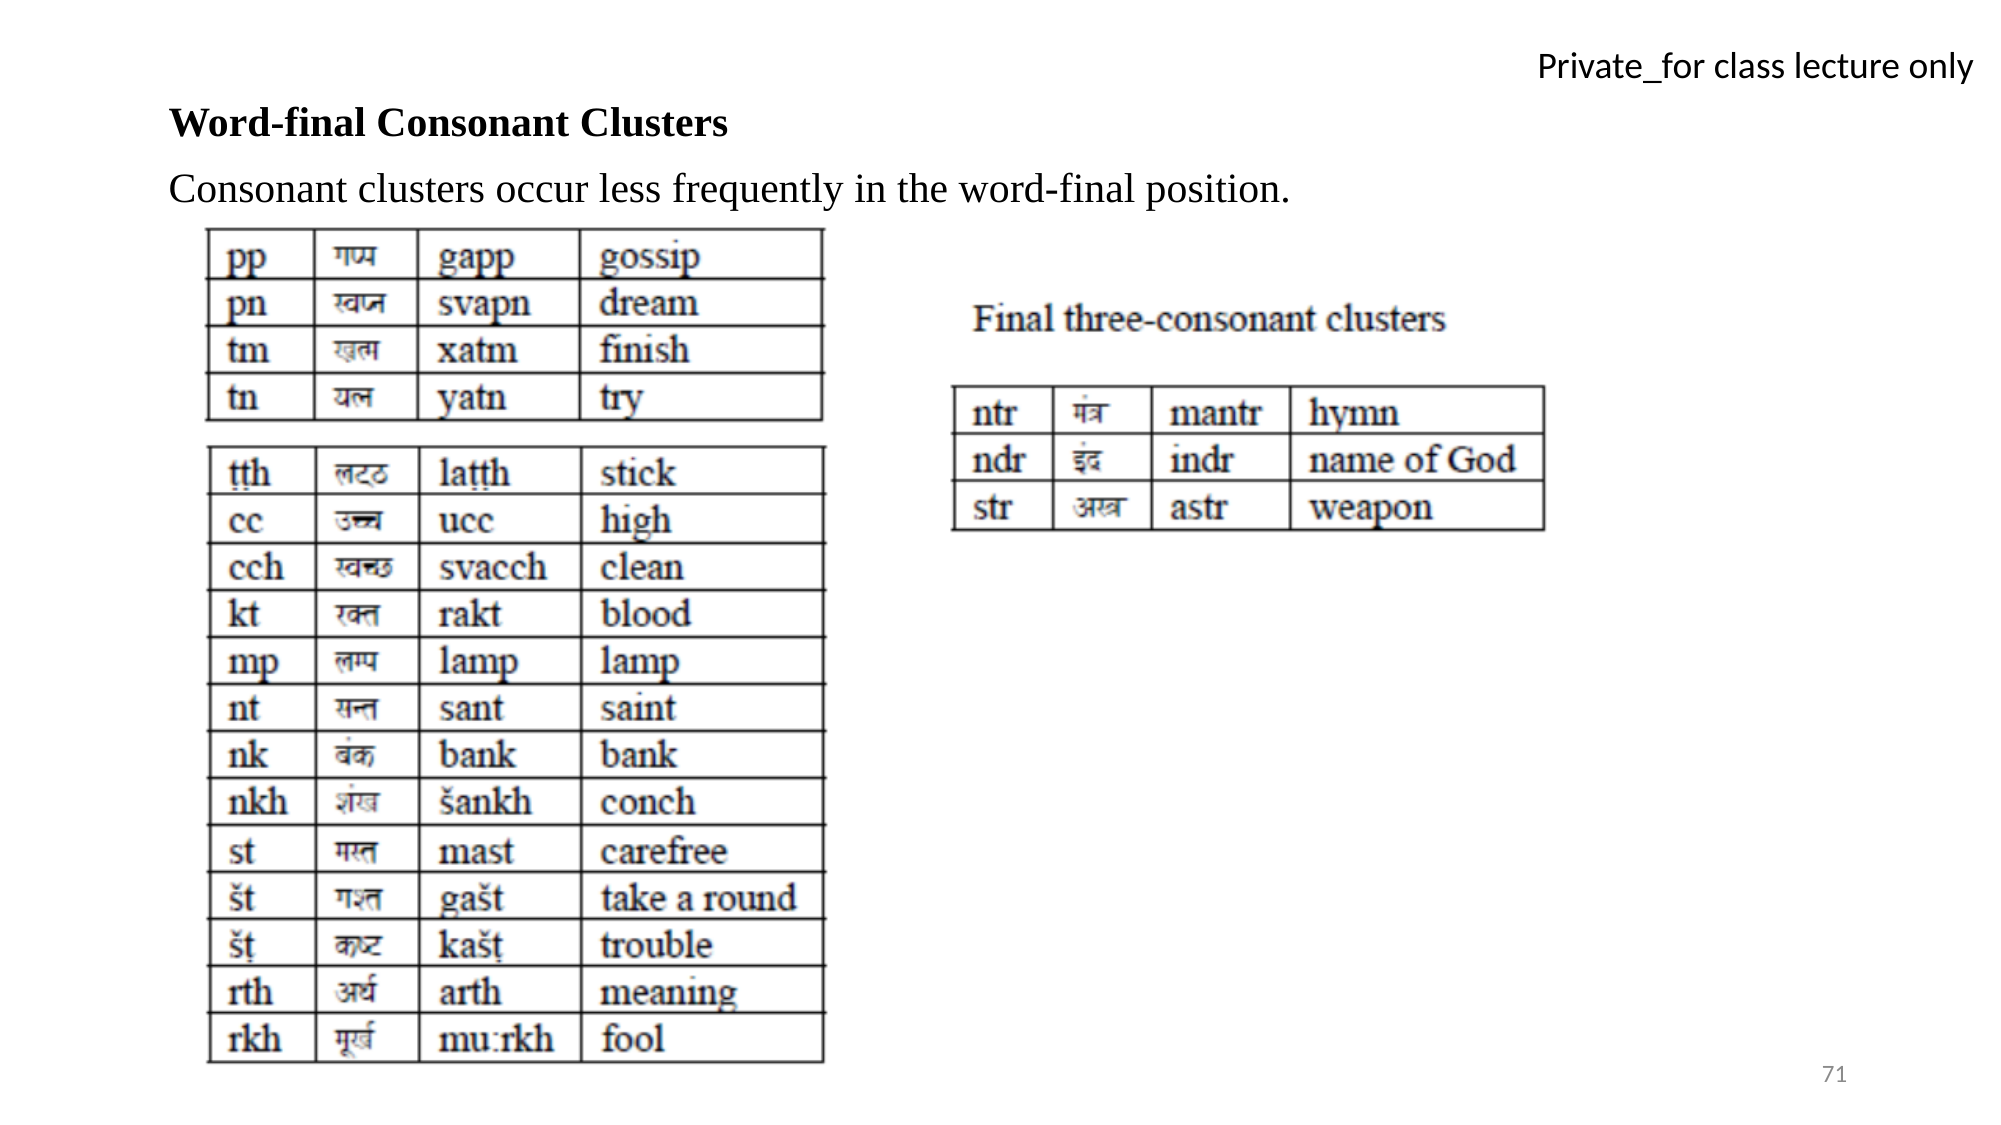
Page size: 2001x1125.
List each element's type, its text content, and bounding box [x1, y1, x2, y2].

picture [200, 217, 834, 1073]
slide_number 71 [1412, 1042, 1863, 1103]
subtitle Word-final Consonant Clusters Consonant clusters occur less frequently in the word-final position. [153, 92, 1988, 1043]
picture [949, 288, 1561, 548]
